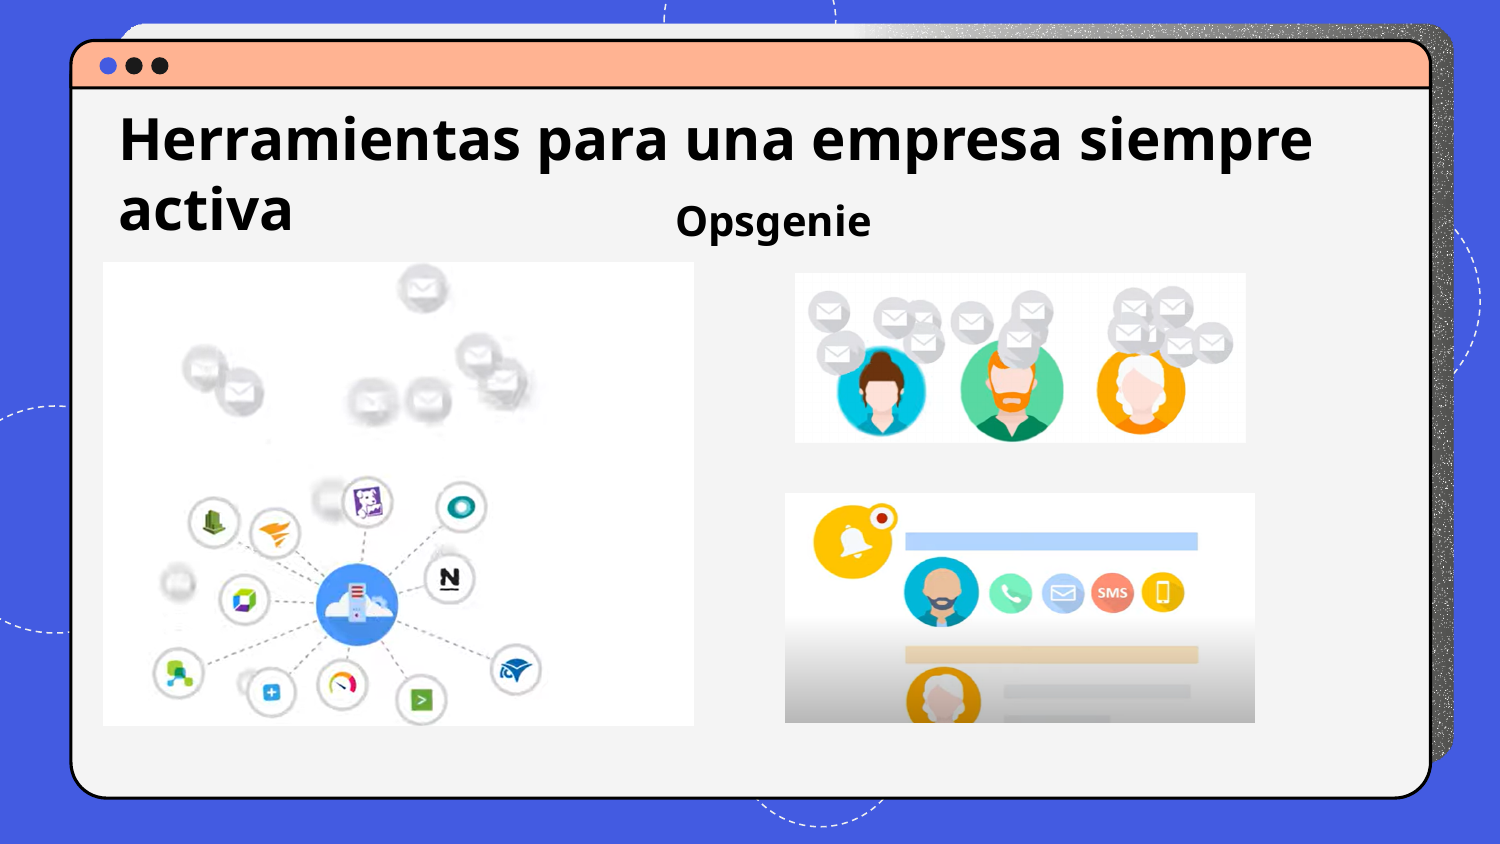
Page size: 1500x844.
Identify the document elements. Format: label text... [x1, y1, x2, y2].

picture [117, 23, 1454, 763]
text_box Opsgenie [660, 187, 1042, 287]
picture [784, 493, 1255, 724]
picture [103, 262, 694, 726]
text_box Herramientas para una empresa siempre activa [103, 94, 1342, 385]
picture [795, 273, 1246, 443]
